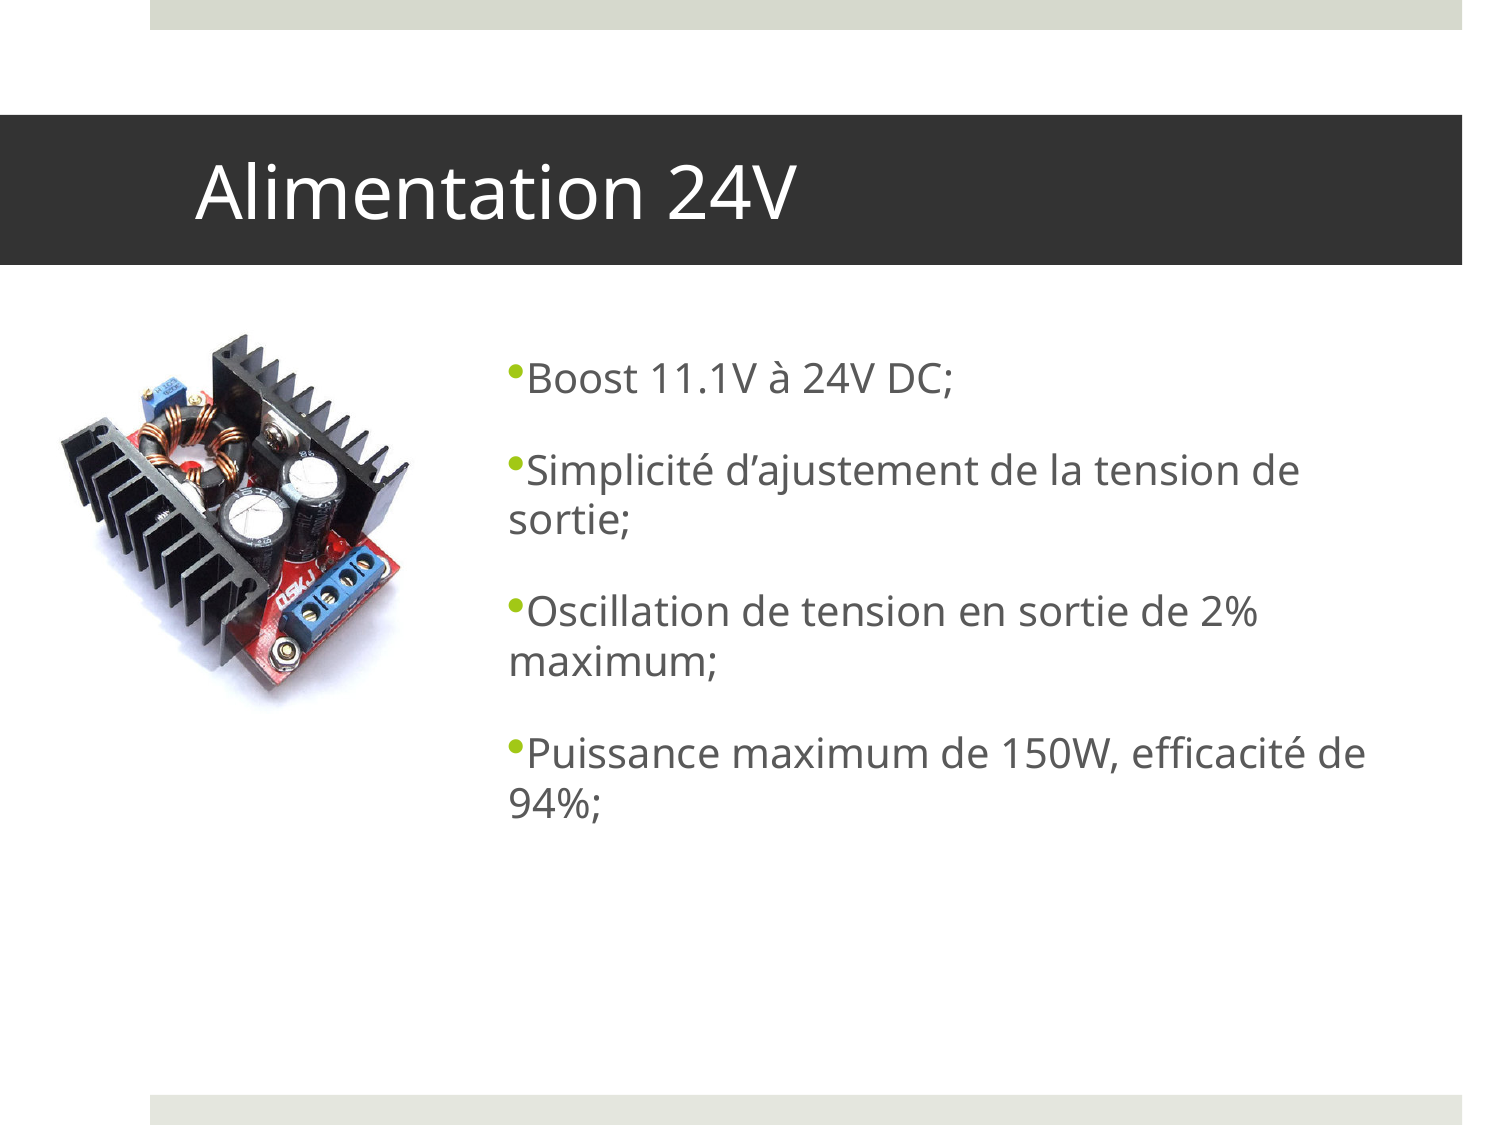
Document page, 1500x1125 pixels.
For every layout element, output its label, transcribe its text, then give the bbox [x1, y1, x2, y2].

picture [36, 315, 436, 714]
list Boost 11.1V à 24V DC; Simplicité d’ajustement de la tension de sortie; Oscillation de tension en sortie de 2% maximum; Puissance maximum de 150W, efficacité de 94%; [493, 343, 1430, 1006]
title Alimentation 24V [0, 114, 1463, 265]
